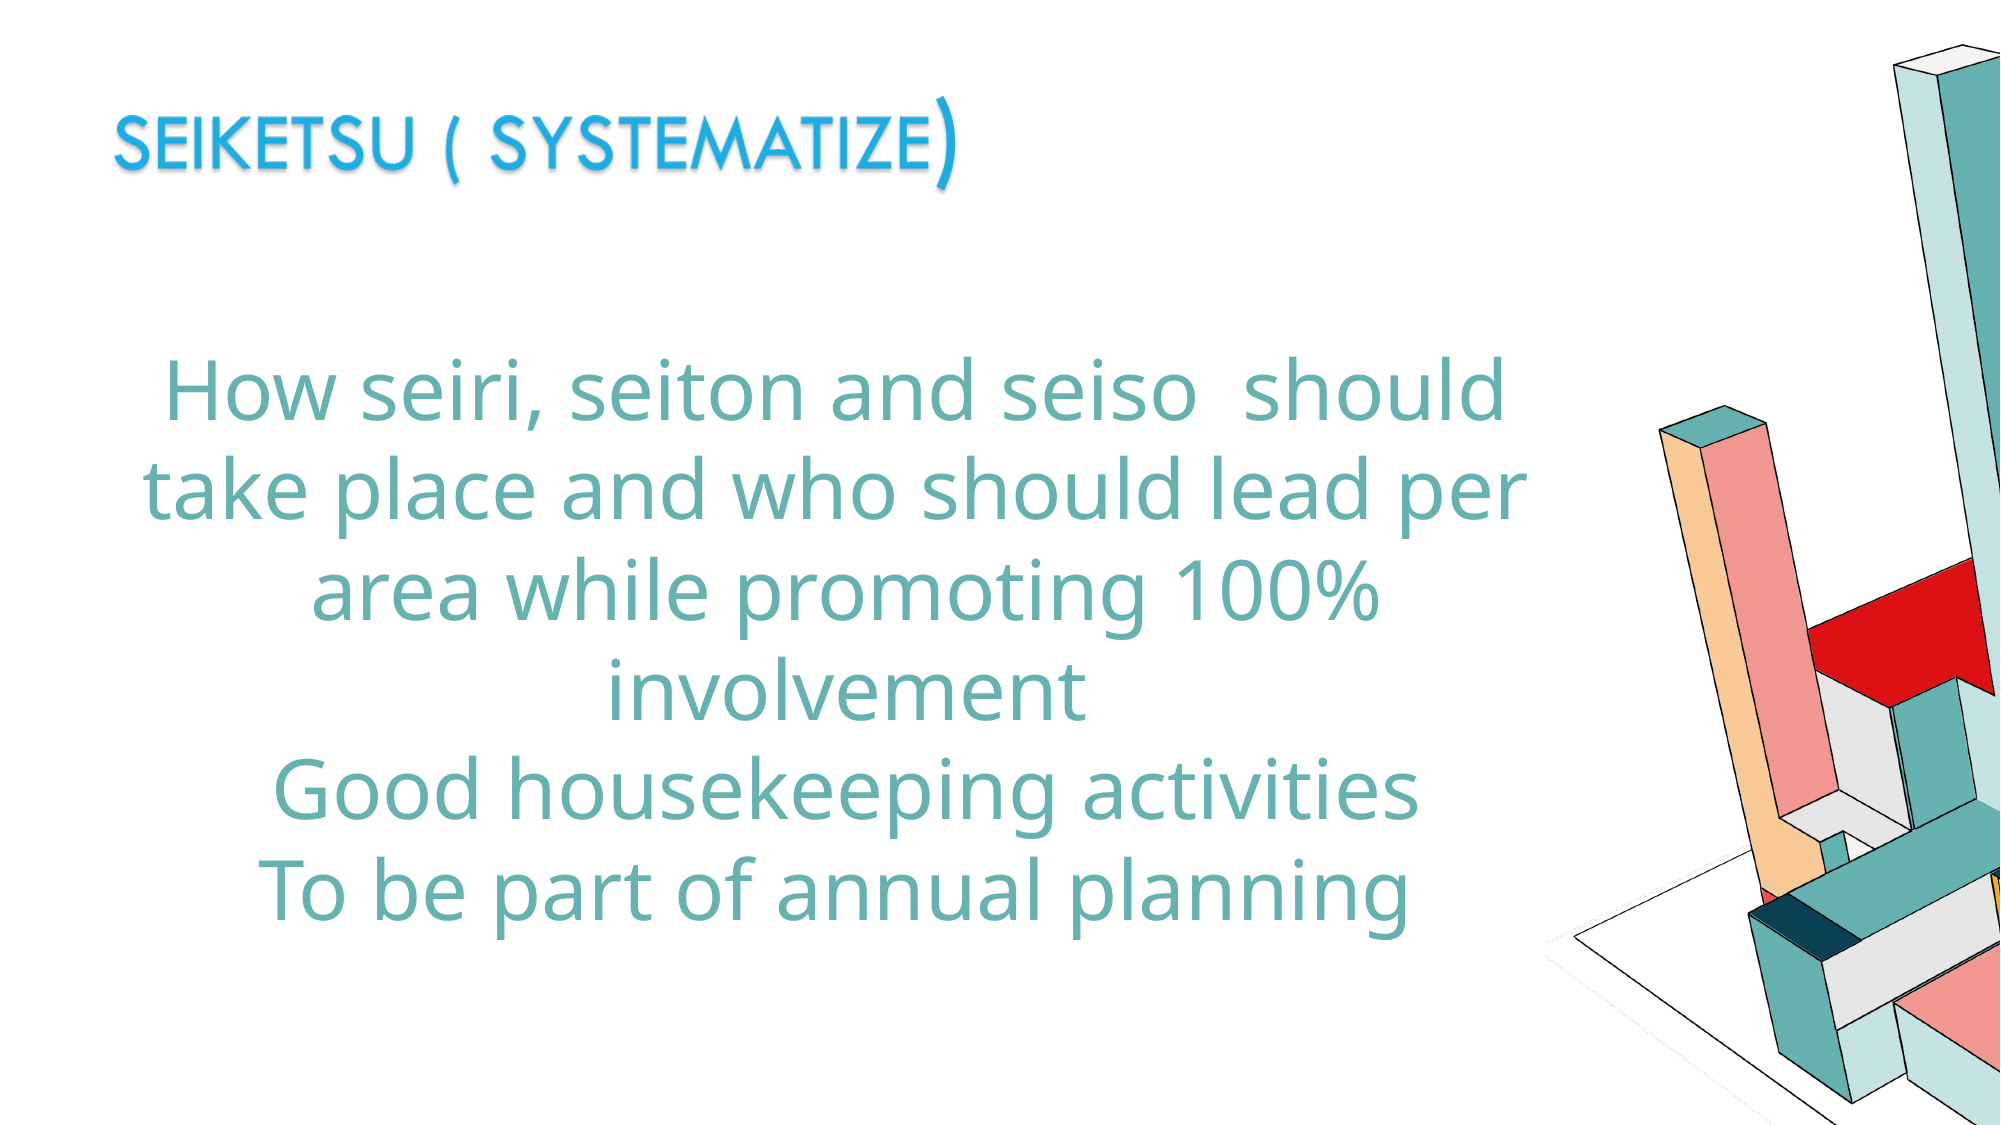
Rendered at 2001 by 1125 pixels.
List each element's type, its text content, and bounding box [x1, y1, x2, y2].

picture [56, 25, 1035, 275]
text_box How seiri, seiton and seiso should take place and who should lead per area while promoting 100% involvement Good housekeeping activities To be part of annual planning [127, 329, 1567, 945]
picture [1544, 43, 2000, 1125]
